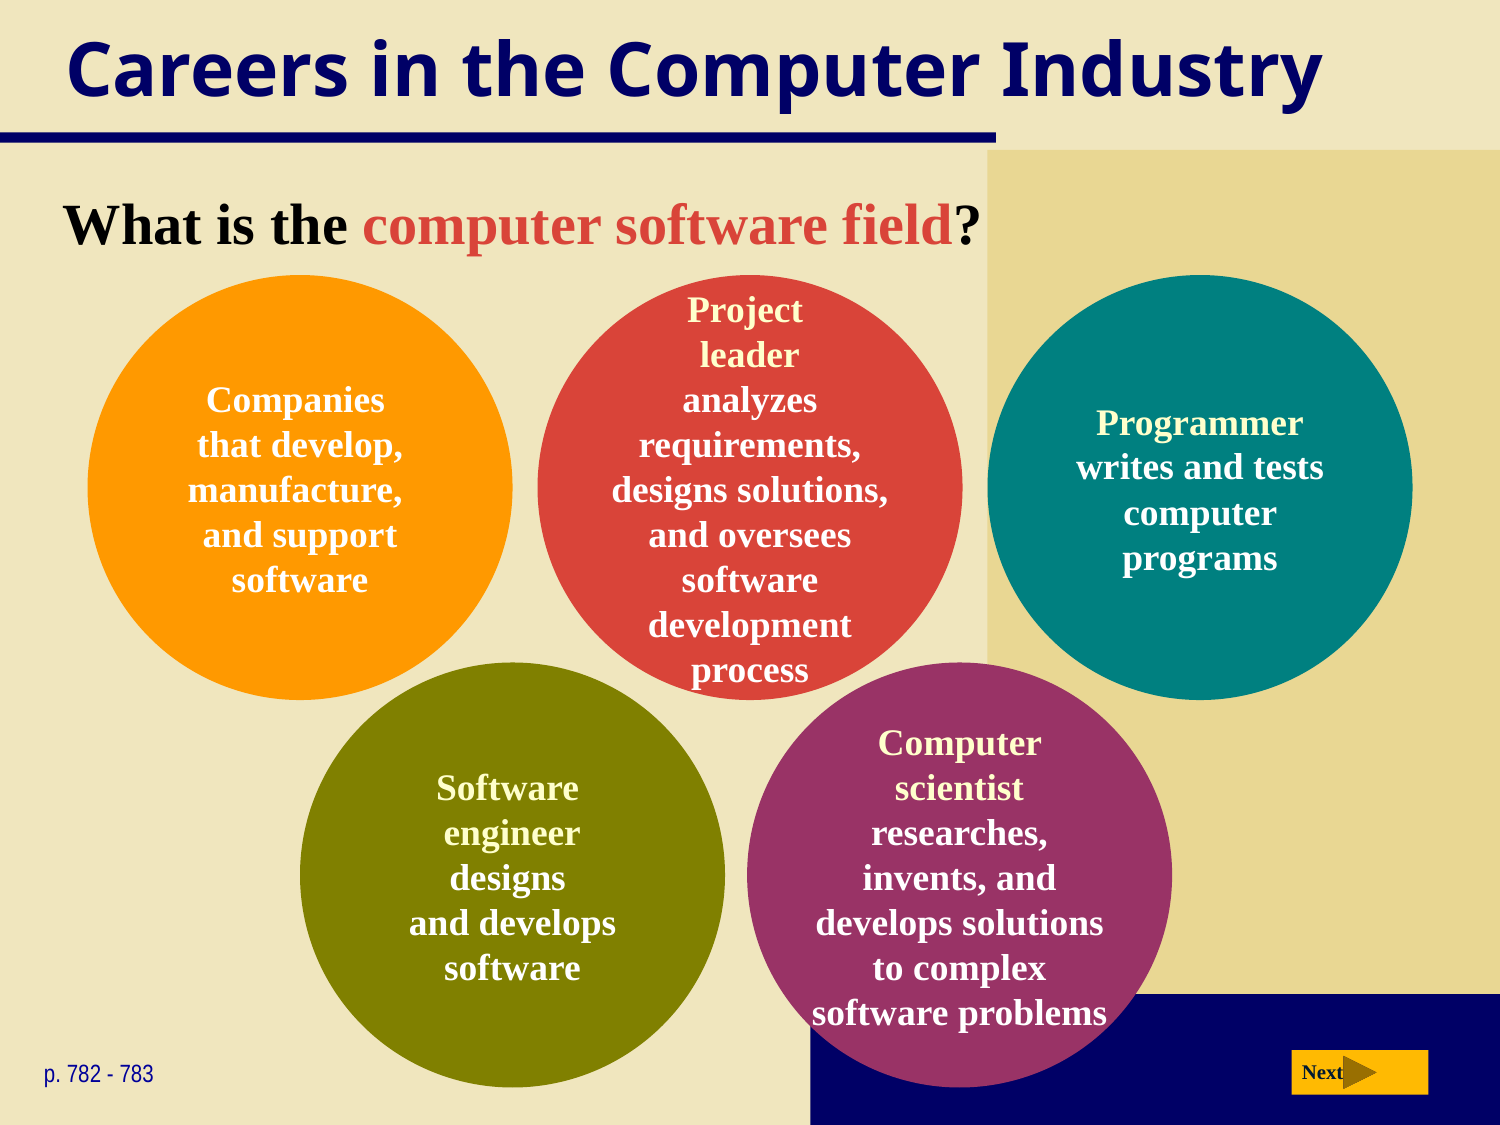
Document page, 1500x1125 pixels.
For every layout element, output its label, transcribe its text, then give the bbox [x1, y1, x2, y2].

text_box Programmer writes and tests computer programs [987, 275, 1413, 701]
text_box Software engineer designs and develops software [300, 662, 726, 1088]
text_box Project leader analyzes requirements, designs solutions, and oversees software development process [537, 275, 963, 701]
text_box p. 782 - 783 [29, 1050, 242, 1095]
text_box Companies that develop, manufacture, and support software [87, 275, 513, 701]
list What is the computer software field? [47, 178, 1457, 288]
text_box Computer scientist researches, invents, and develops solutions to complex software problems [747, 662, 1173, 1088]
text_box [1286, 1049, 1429, 1095]
title Careers in the Computer Industry [49, 0, 1459, 133]
